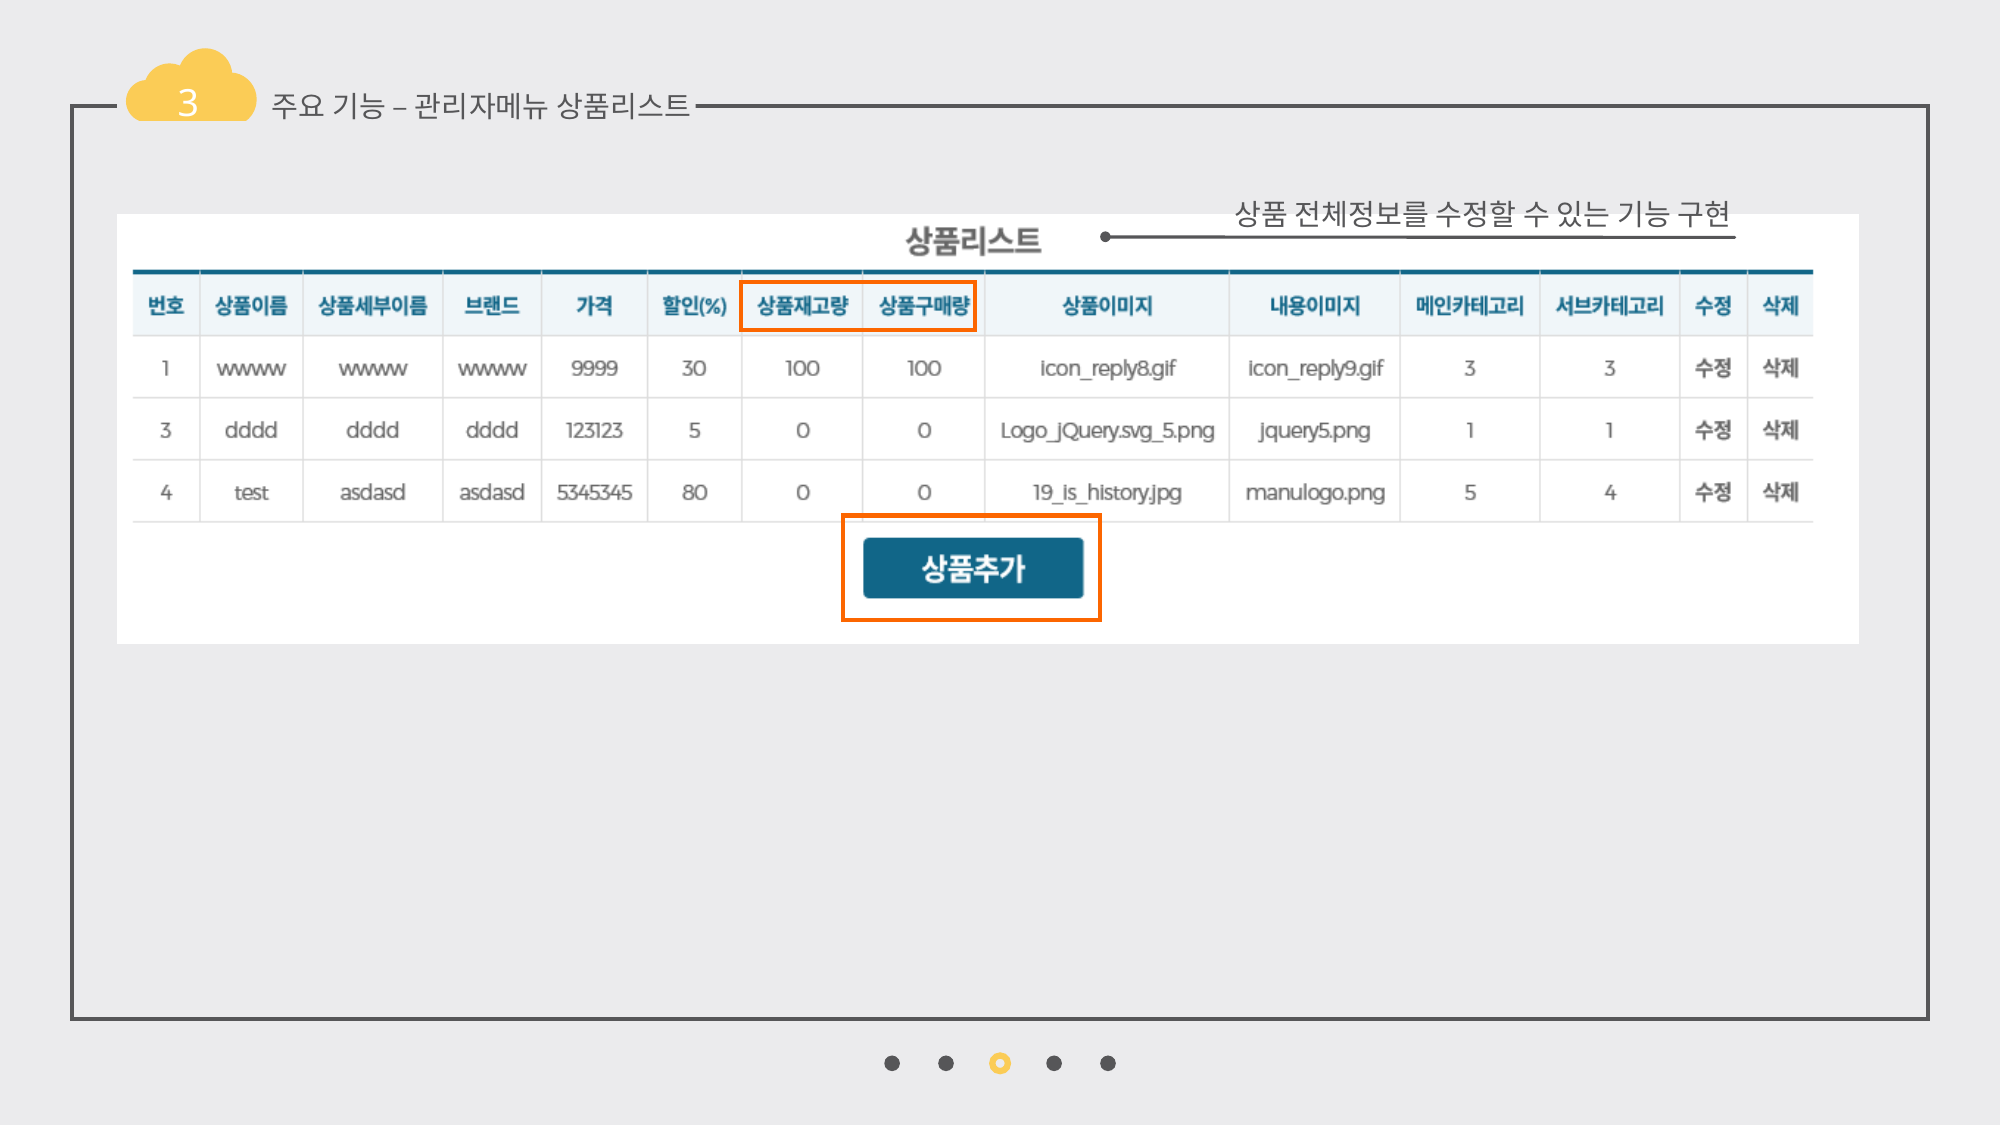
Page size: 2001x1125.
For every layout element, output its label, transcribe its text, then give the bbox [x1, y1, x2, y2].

text_box 상품 전체정보를 수정할 수 있는 기능 구현 [1219, 189, 1802, 214]
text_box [884, 1055, 1116, 1072]
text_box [125, 48, 257, 133]
text_box 주요 기능 – 관리자메뉴 상품리스트 [257, 81, 707, 131]
text_box [71, 105, 1929, 1020]
text_box [116, 85, 125, 131]
picture [117, 214, 1859, 644]
